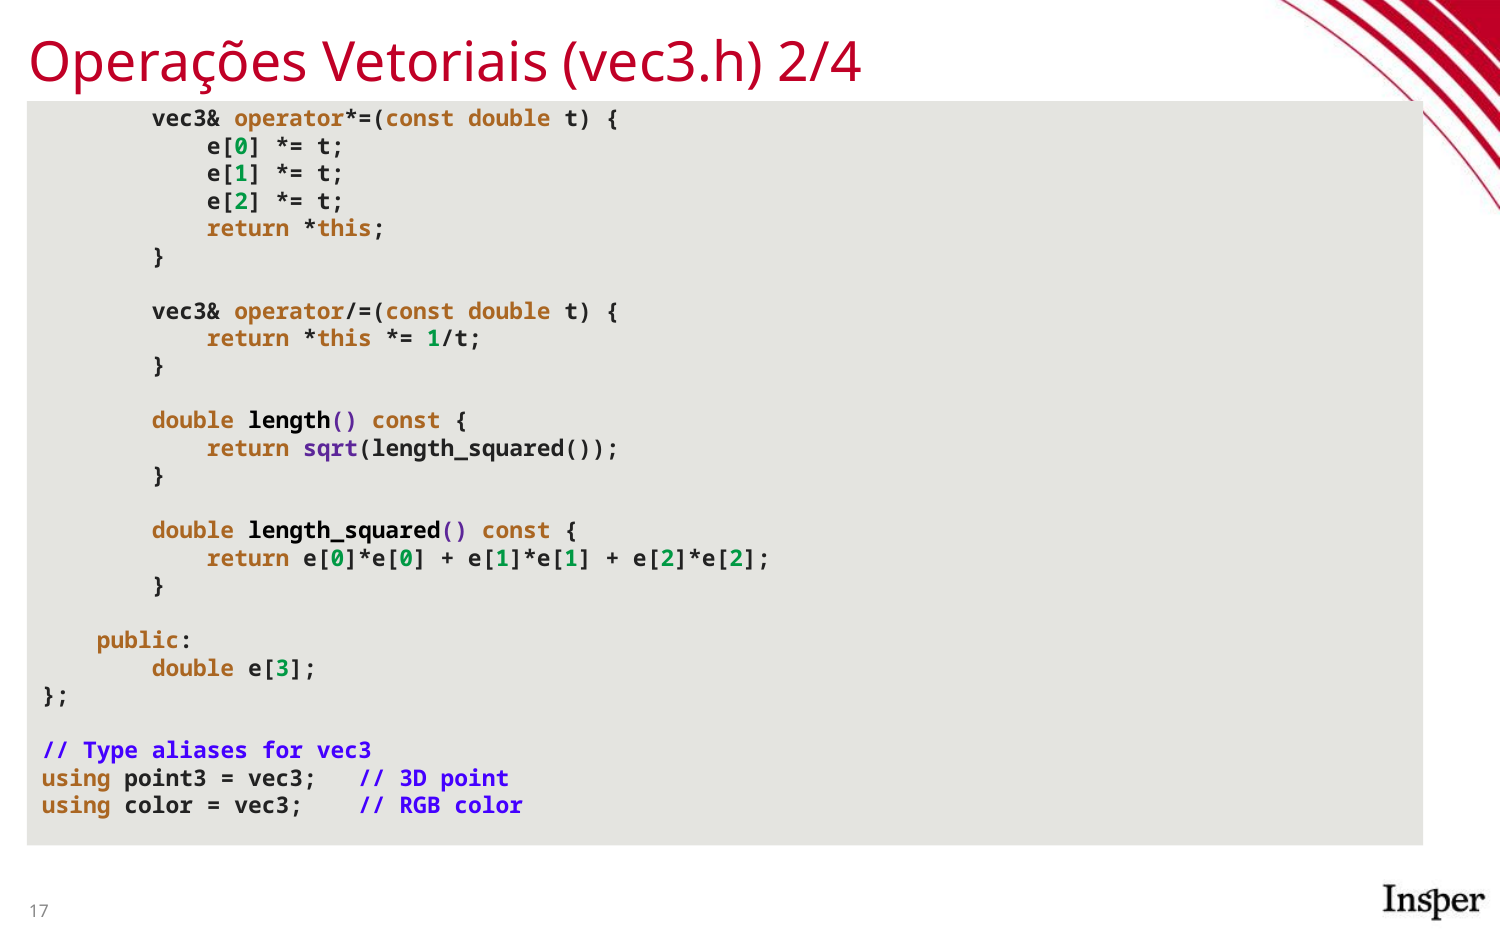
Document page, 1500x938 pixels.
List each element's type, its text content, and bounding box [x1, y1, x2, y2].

slide_number ‹#› [0, 887, 78, 938]
picture [249, 0, 1500, 938]
text_box vec3& operator*=(const double t) { e[0] *= t; e[1] *= t; e[2] *= t; return *this; } vec3& operator/=(const double t) { return *this *= 1/t; } double length() const { return sqrt(length_squared()); } double length_squared() const { return e[0]*e[0] + e[1]*e[1] + e[2]*e[2]; } public: double e[3]; }; // Type aliases for vec3 using point3 = vec3; // 3D point using color = vec3; // RGB color [26, 101, 1424, 846]
title Operações Vetoriais (vec3.h) 2/4 [13, 18, 1397, 104]
